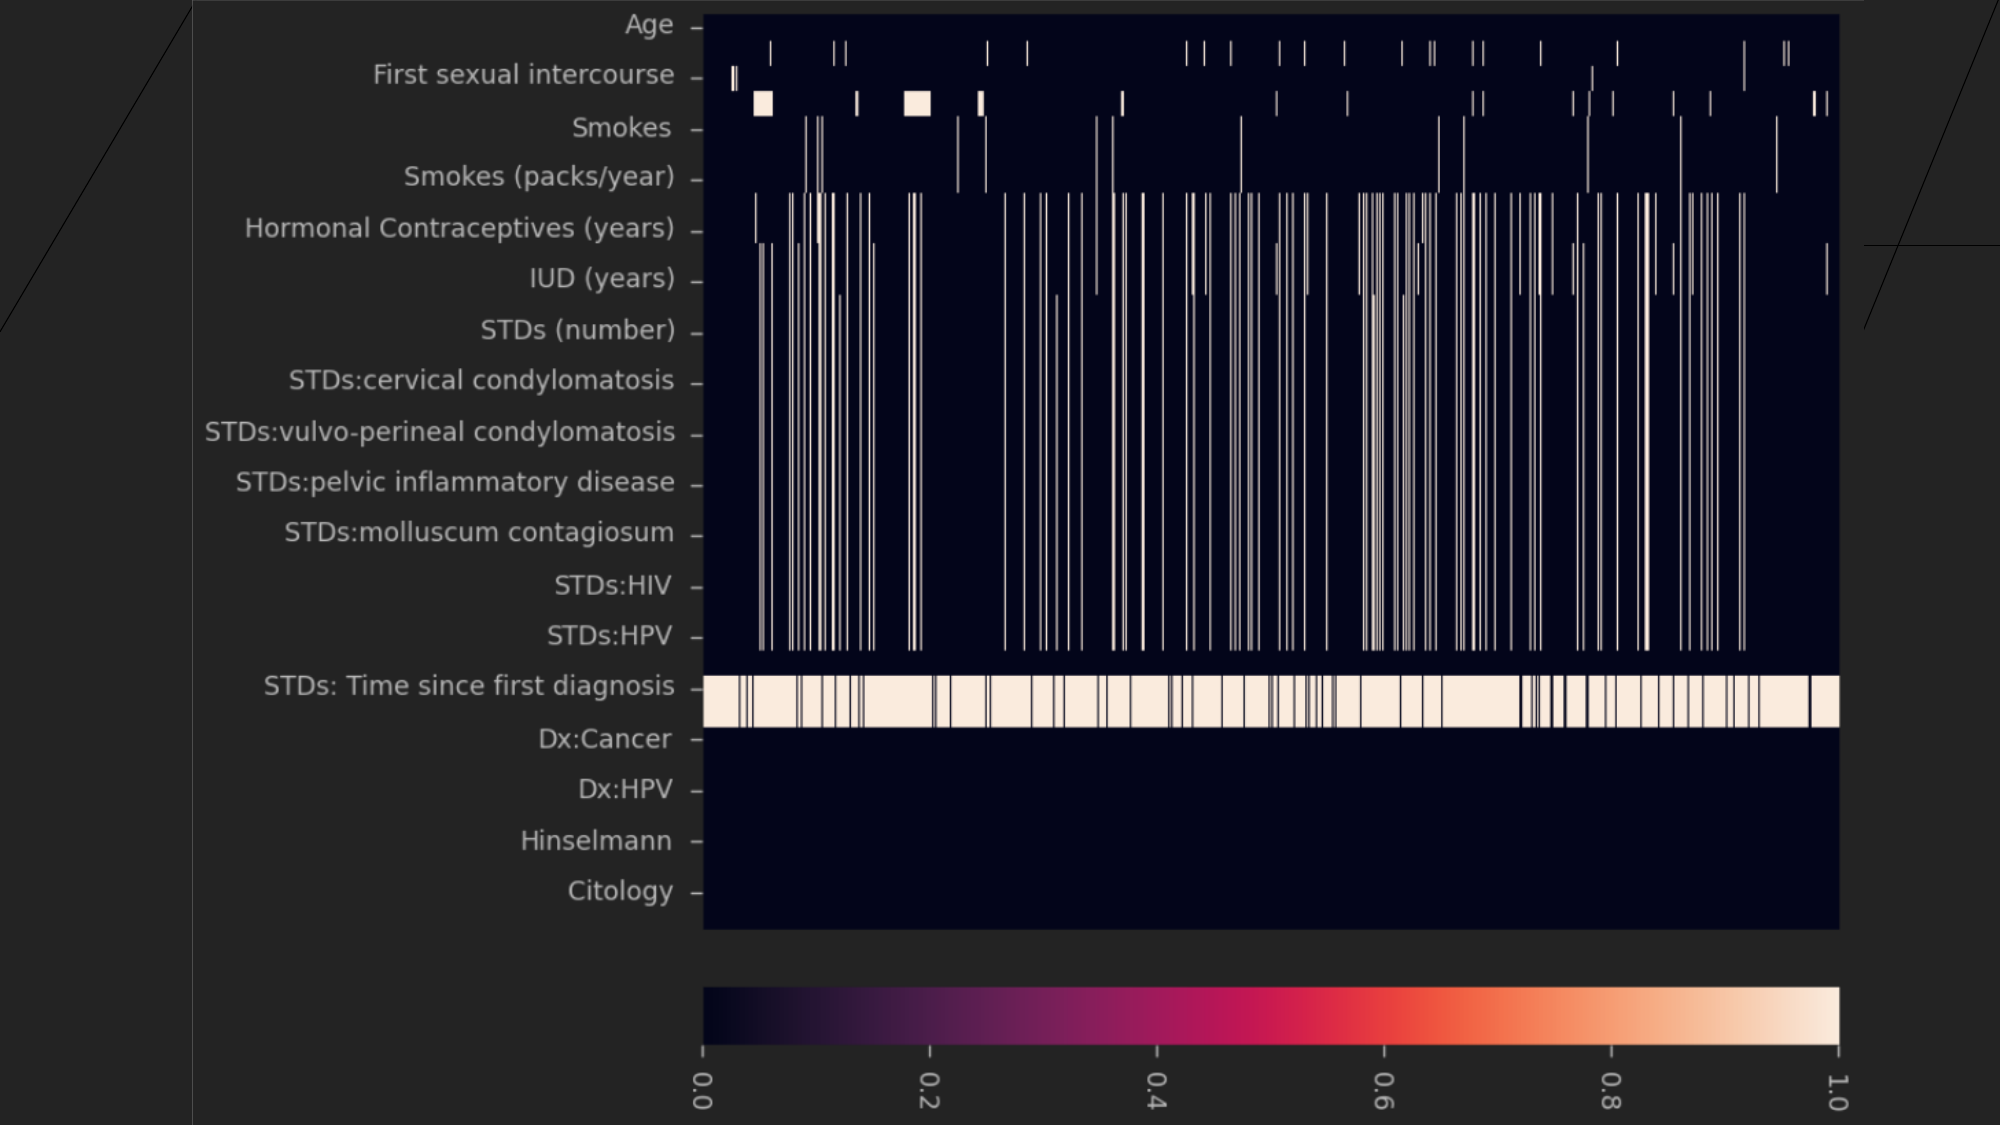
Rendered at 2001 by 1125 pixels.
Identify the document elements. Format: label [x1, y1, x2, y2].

picture [193, 0, 1864, 1125]
